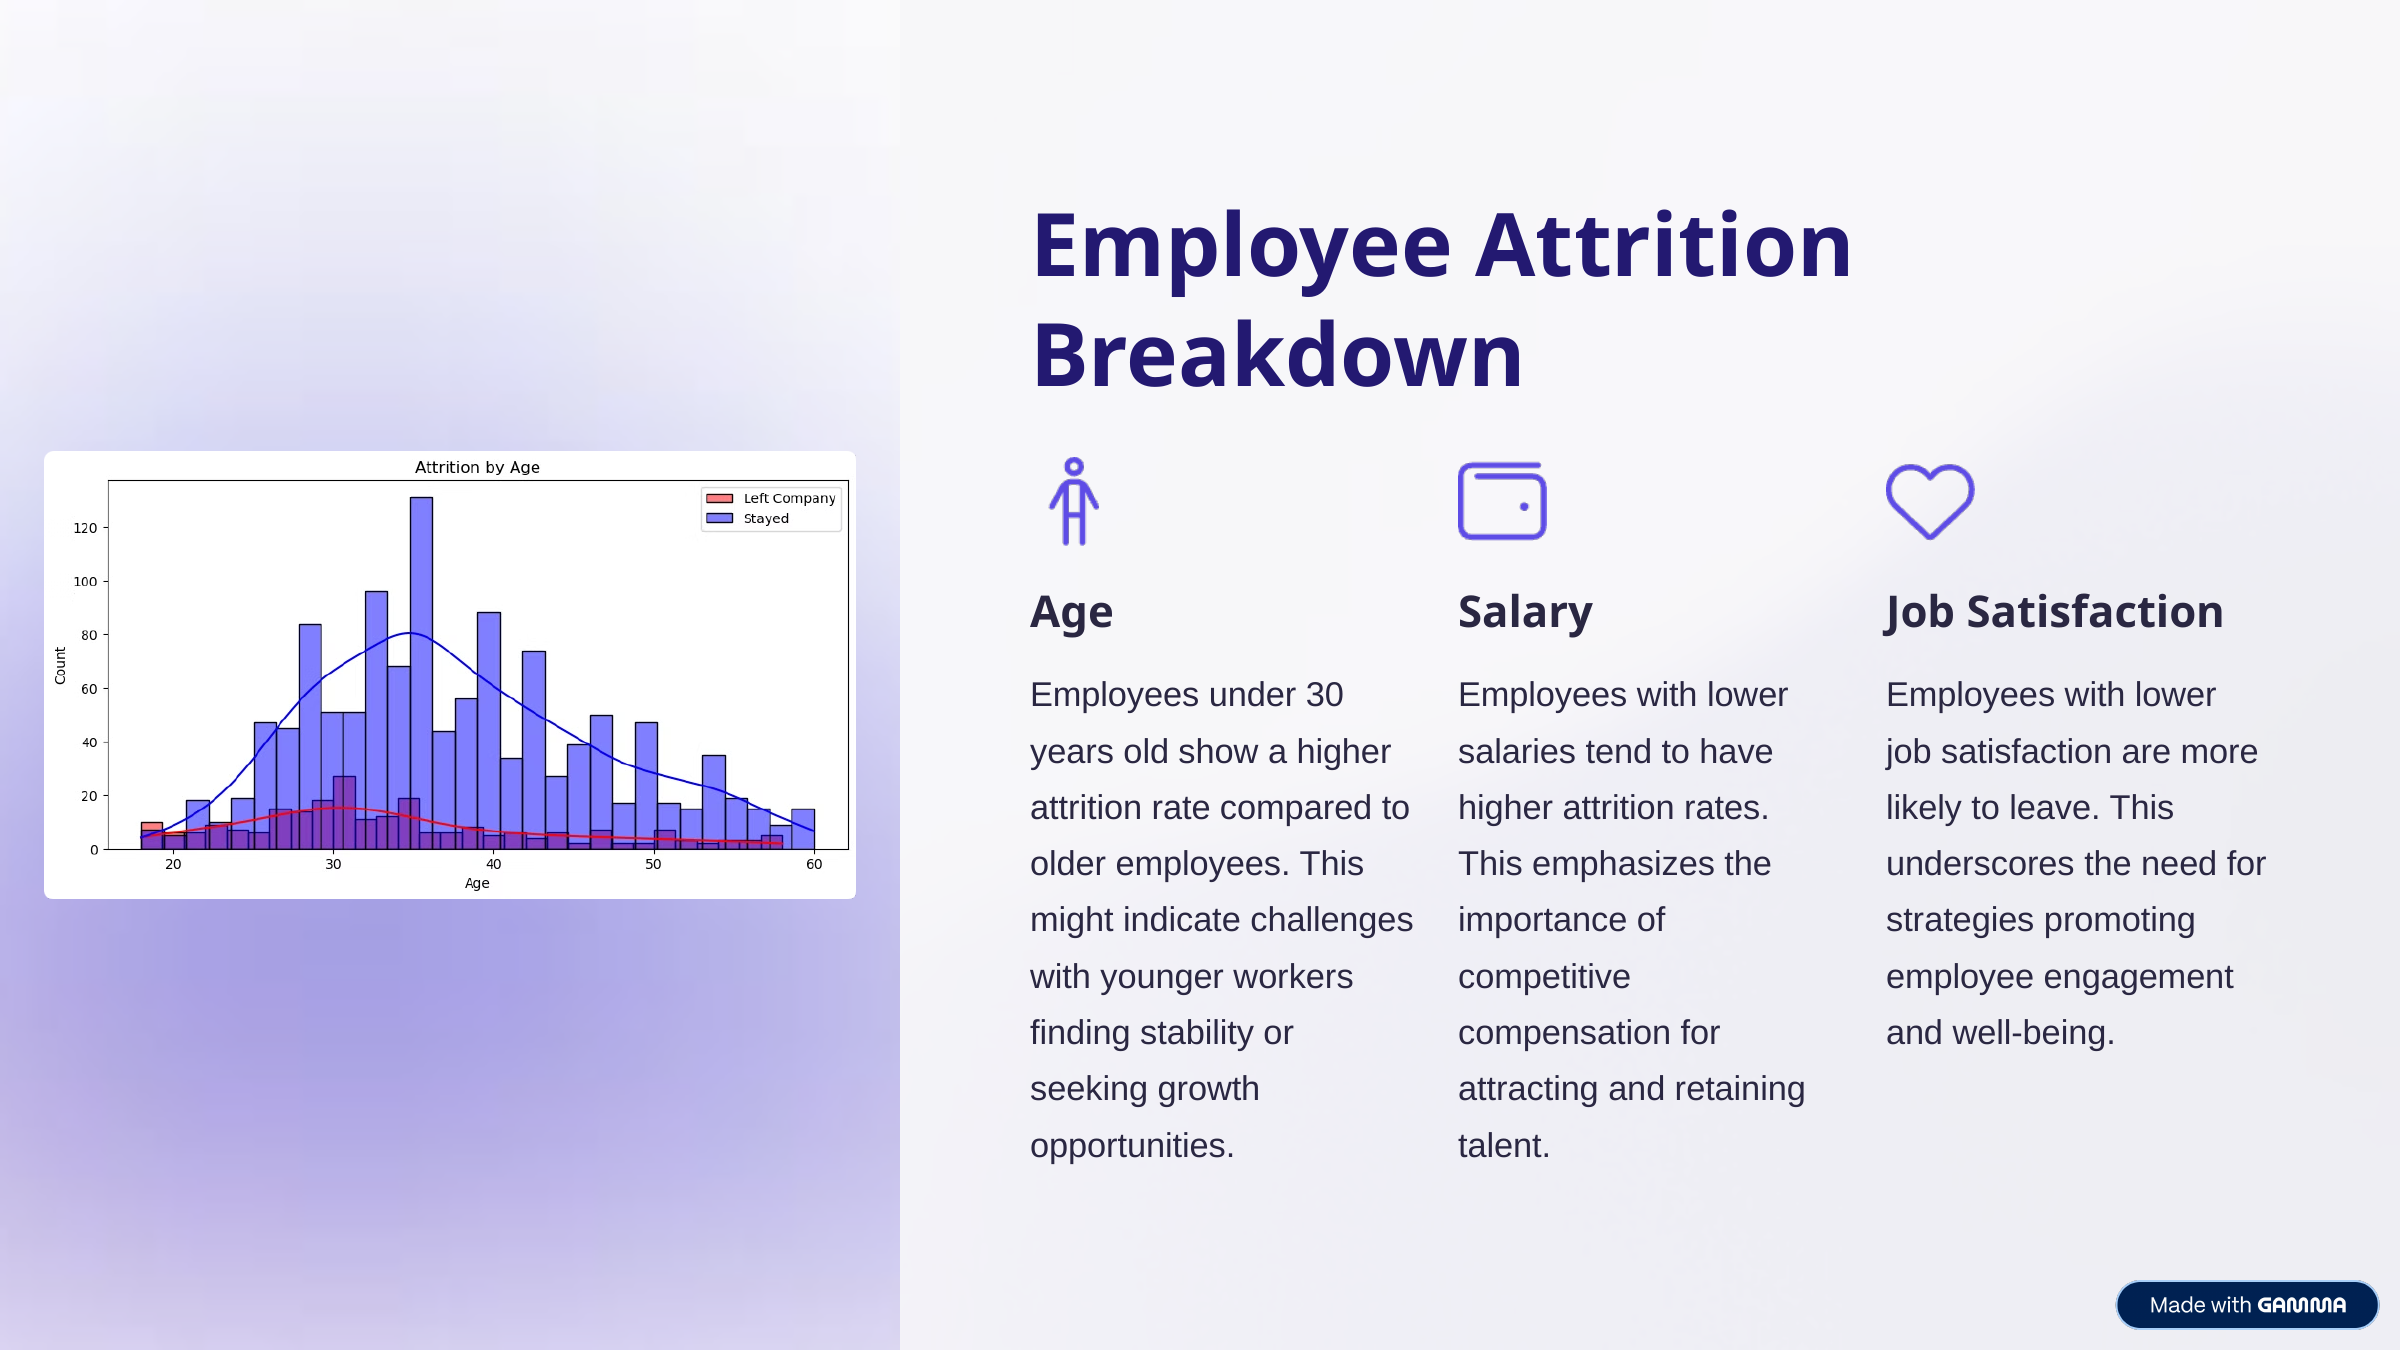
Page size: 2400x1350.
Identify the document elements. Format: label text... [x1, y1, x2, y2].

text_box Employees under 30 years old show a higher attrition rate compared to older employees. This might indicate challenges with younger workers finding stability or seeking growth opportunities. [1030, 657, 1414, 1167]
picture [1030, 457, 1119, 546]
picture [2106, 1271, 2389, 1339]
text_box Employee Attrition Breakdown [1030, 183, 2270, 405]
text_box Employees with lower job satisfaction are more likely to leave. This underscores the need for strategies promoting employee engagement and well-being. [1885, 657, 2270, 1110]
text_box Employees with lower salaries tend to have higher attrition rates. This emphasizes the importance of competitive compensation for attracting and retaining talent. [1458, 657, 1842, 1167]
text_box Salary [1458, 581, 1842, 637]
picture [1458, 457, 1547, 546]
picture [0, 0, 900, 1350]
text_box Job Satisfaction [1885, 581, 2270, 637]
text_box Age [1030, 581, 1414, 637]
picture [1885, 457, 1975, 546]
